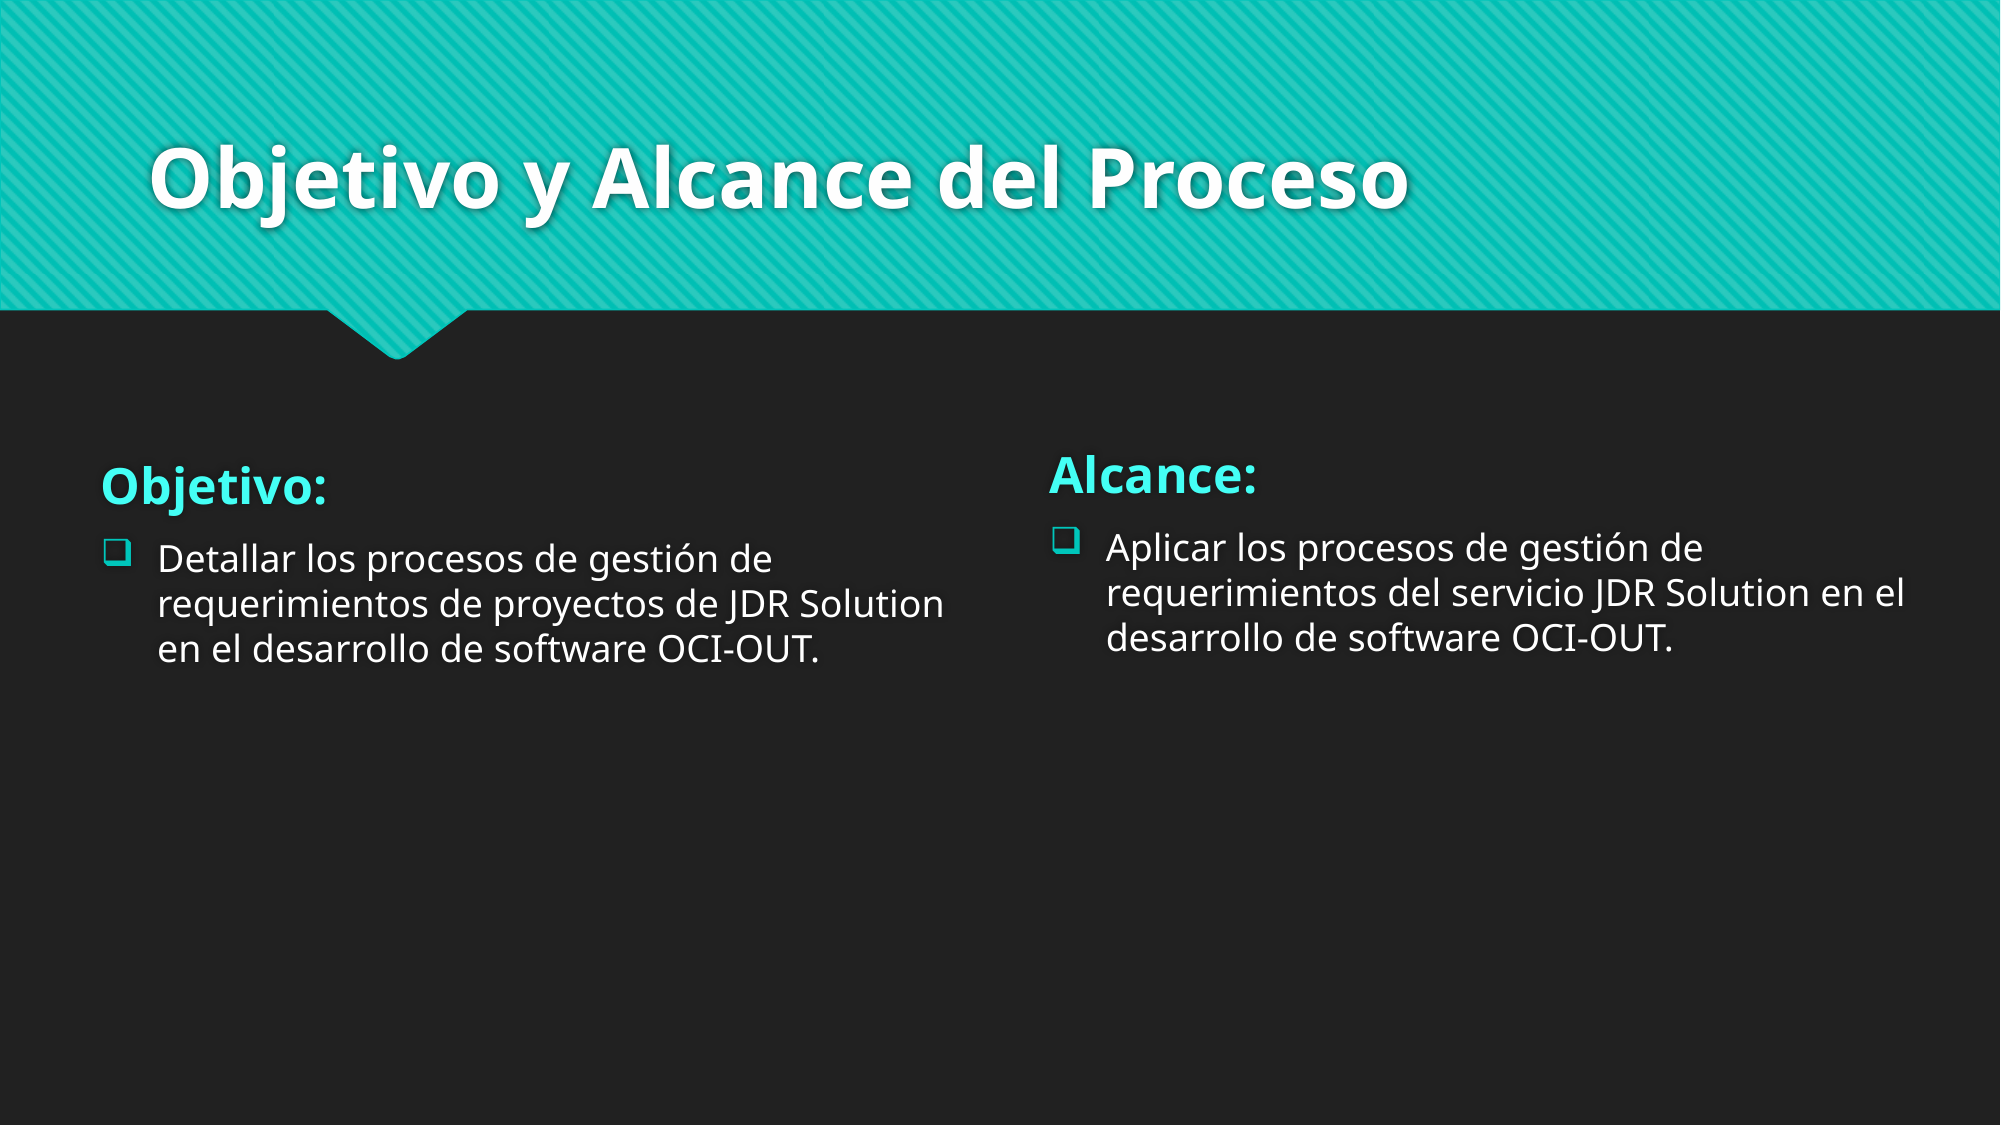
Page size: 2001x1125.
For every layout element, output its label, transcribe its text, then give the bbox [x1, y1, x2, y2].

text_box Alcance: Aplicar los procesos de gestión de requerimientos del servicio JDR Solution en el desarrollo de software OCI-OUT. [1034, 207, 1922, 895]
list Objetivo: Detallar los procesos de gestión de requerimientos de proyectos de JDR Solution en el desarrollo de software OCI-OUT. [85, 218, 973, 907]
title Objetivo y Alcance del Proceso [132, 73, 1868, 233]
